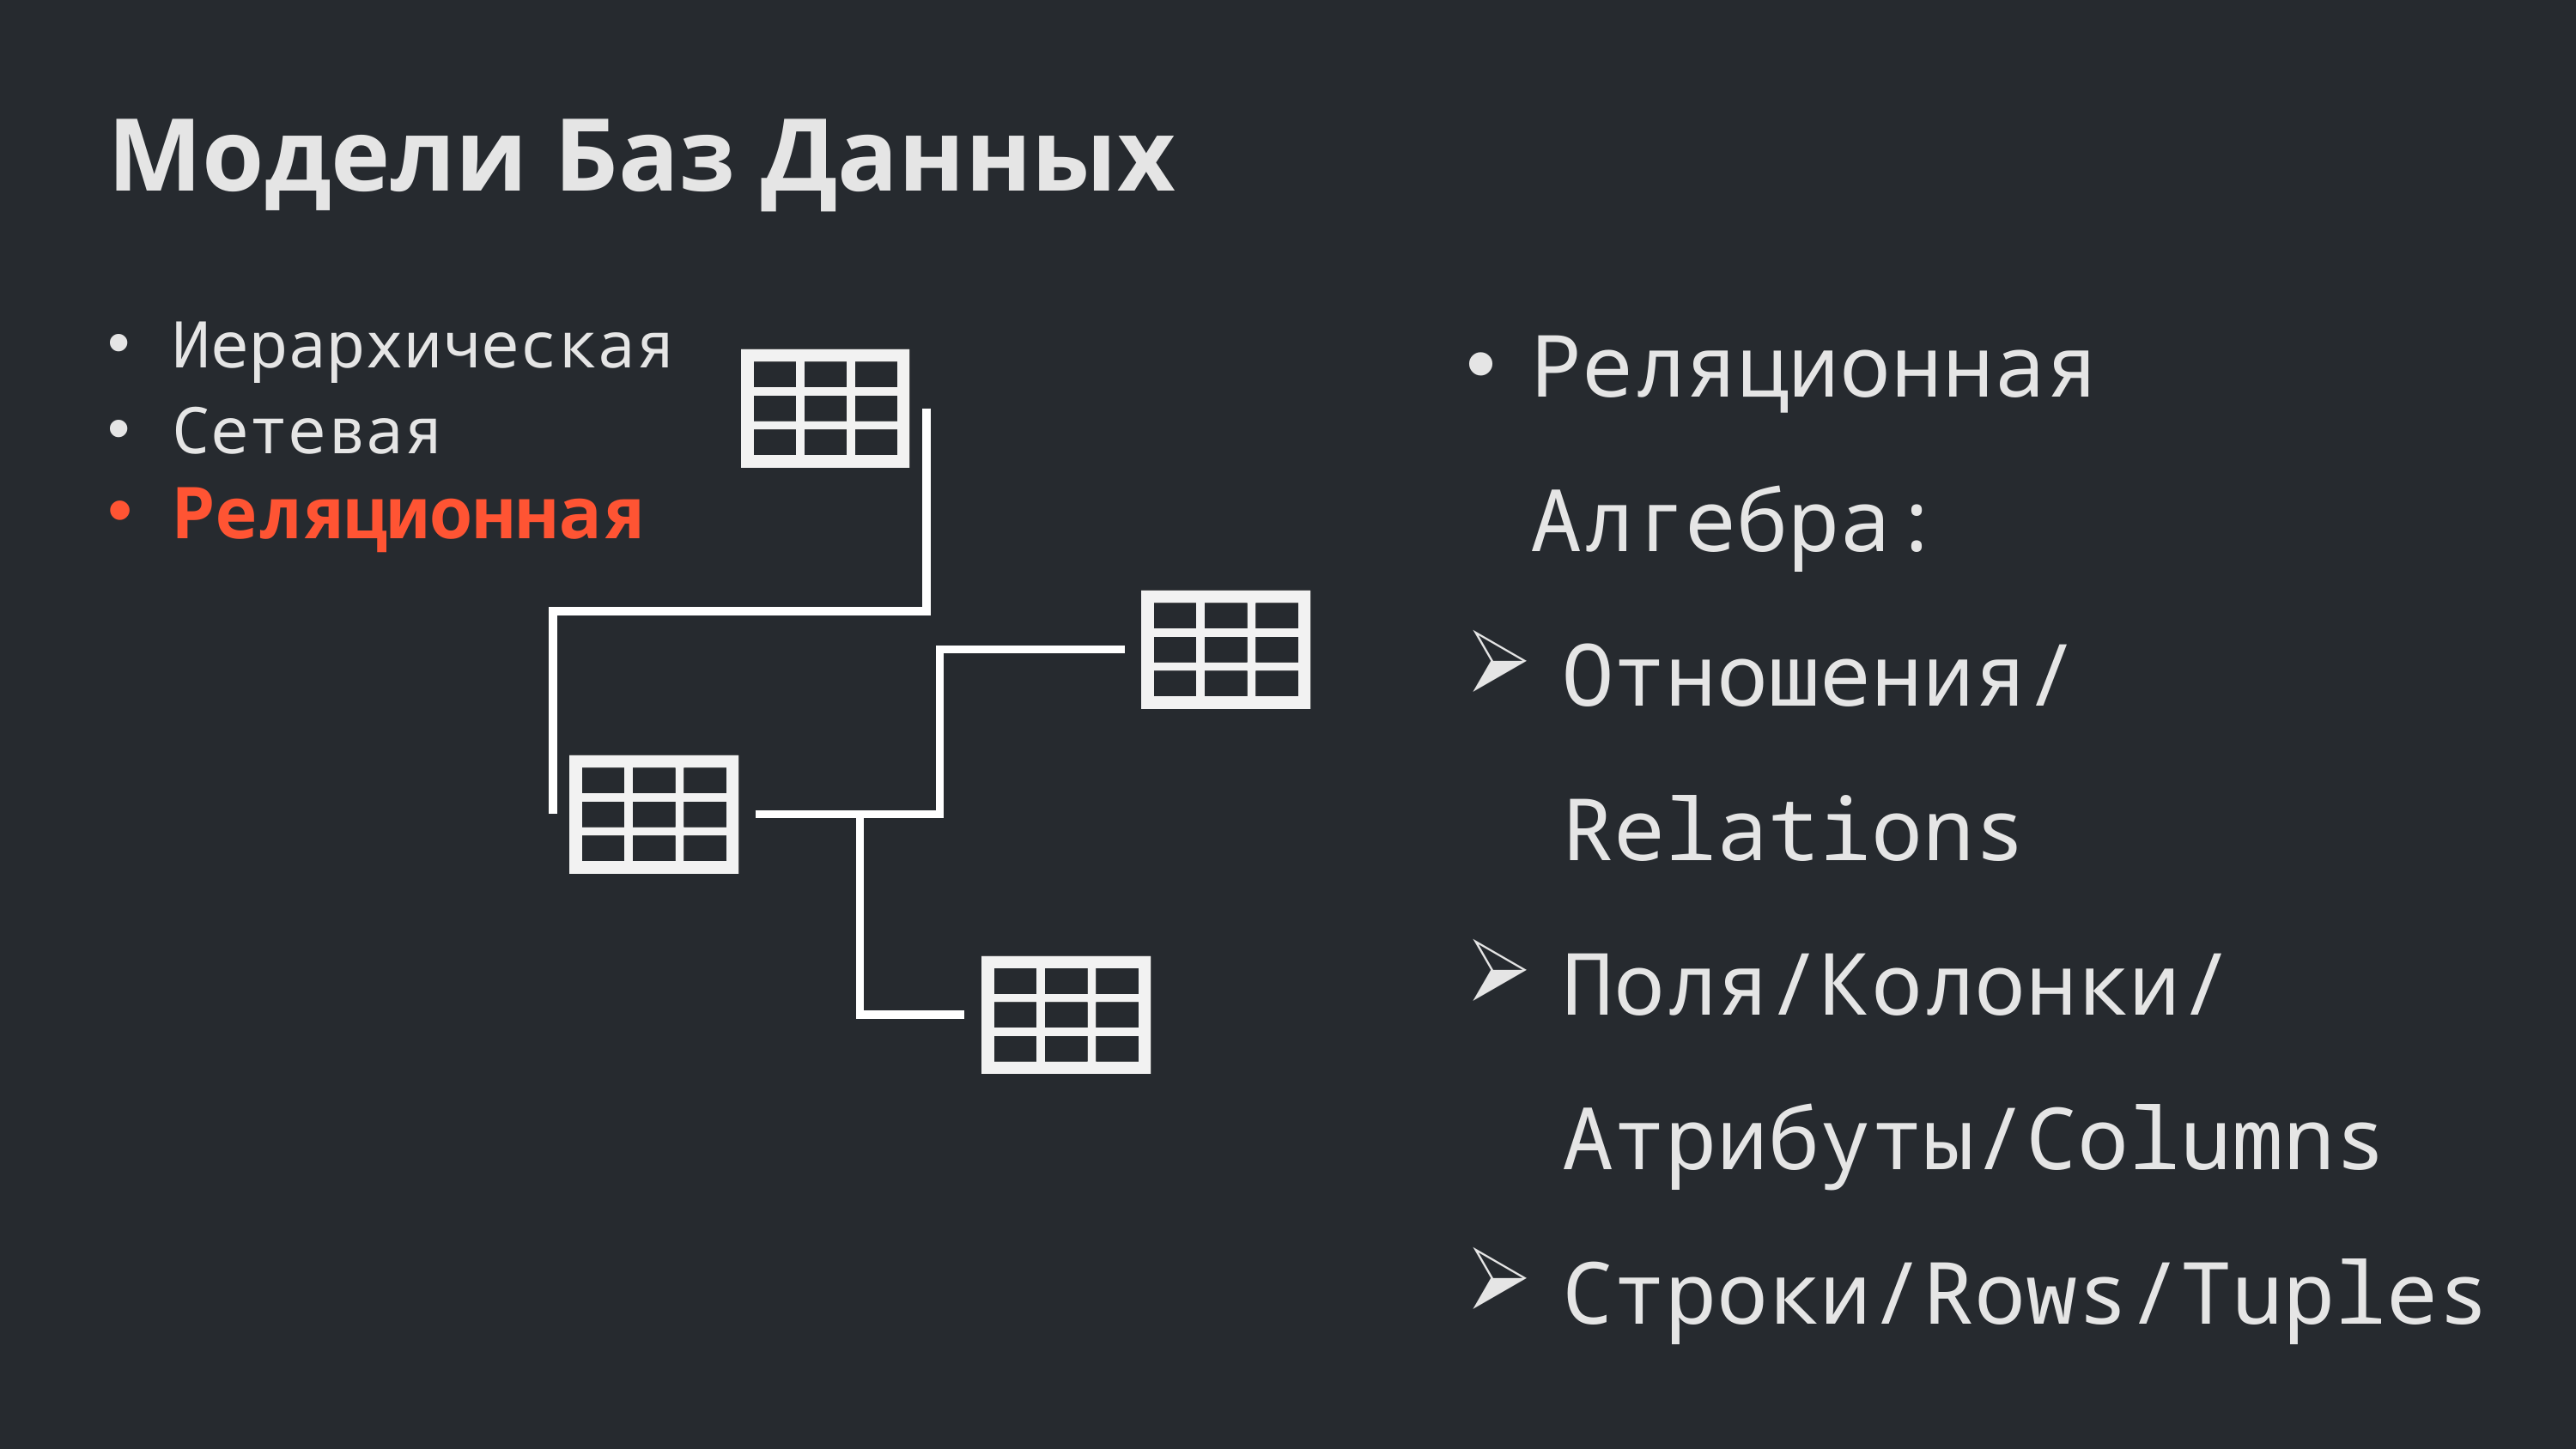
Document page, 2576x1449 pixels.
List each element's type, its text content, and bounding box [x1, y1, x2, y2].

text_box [755, 649, 1125, 815]
text_box [1451, 148, 2486, 656]
list Модели Баз Данных [107, 110, 2415, 364]
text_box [755, 815, 965, 1015]
list Иерархическая Сетевая Реляционная [107, 294, 756, 803]
picture [964, 913, 1168, 1116]
text_box Реляционная Алгебра: Отношения/Relations Поля/Колонки/Атрибуты/Columns Строки/Rows/Tuples [1466, 157, 2500, 1015]
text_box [552, 408, 927, 815]
picture [552, 815, 755, 916]
picture [1124, 548, 1327, 751]
picture [724, 306, 927, 408]
